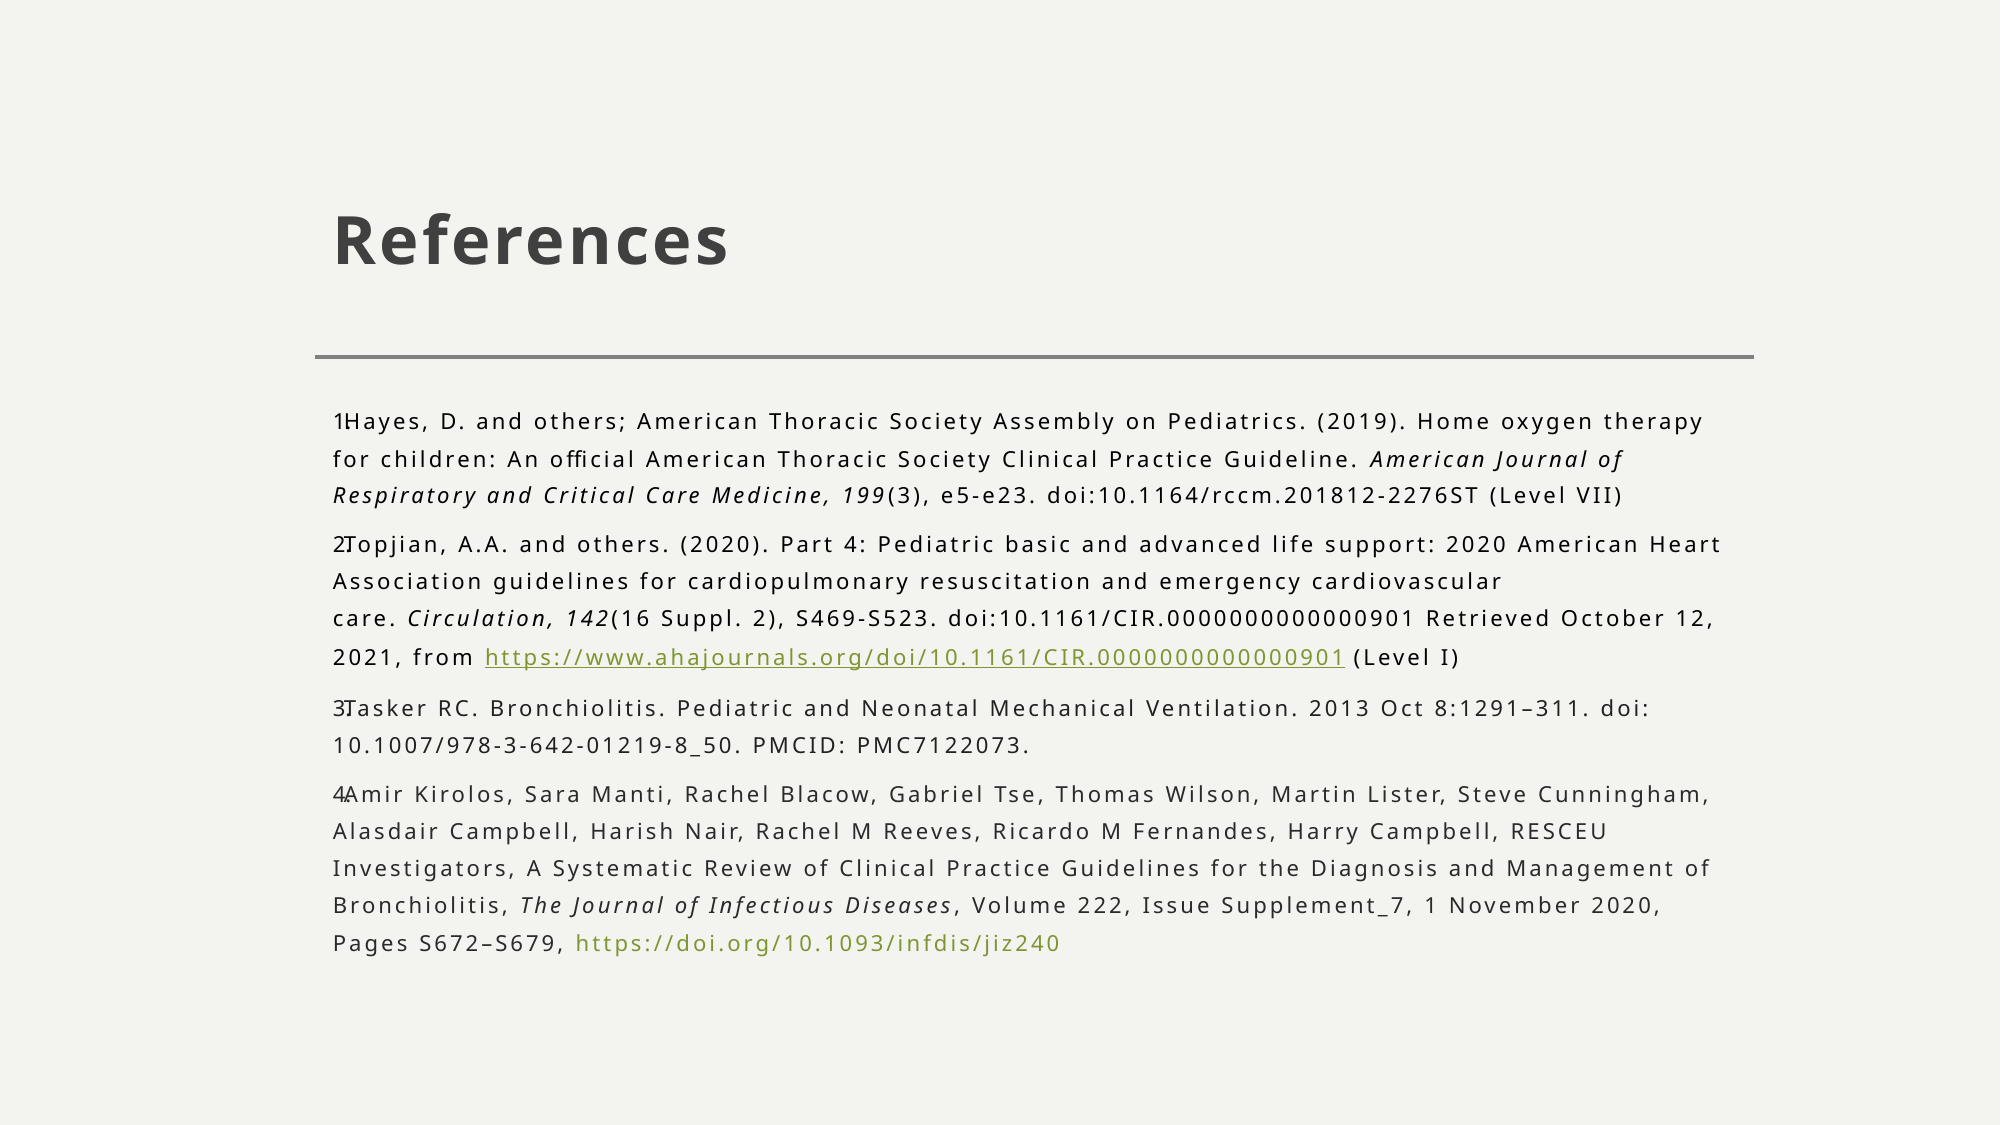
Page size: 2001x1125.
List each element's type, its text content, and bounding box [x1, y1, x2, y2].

list Hayes, D. and others; American Thoracic Society Assembly on Pediatrics. (2019). Home oxygen therapy for children: An official American Thoracic Society Clinical Practice Guideline. American Journal of Respiratory and Critical Care Medicine, 199(3), e5-e23. doi:10.1164/rccm.201812-2276ST (Level VII) Topjian, A.A. and others. (2020). Part 4: Pediatric basic and advanced life support: 2020 American Heart Association guidelines for cardiopulmonary resuscitation and emergency cardiovascular care. Circulation, 142(16 Suppl. 2), S469-S523. doi:10.1161/CIR.0000000000000901 Retrieved October 12, 2021, from https://www.ahajournals.org/doi/10.1161/CIR.0000000000000901 (Level I) Tasker RC. Bronchiolitis. Pediatric and Neonatal Mechanical Ventilation. 2013 Oct 8:1291–311. doi: 10.1007/978-3-642-01219-8_50. PMCID: PMC7122073. Amir Kirolos, Sara Manti, Rachel Blacow, Gabriel Tse, Thomas Wilson, Martin Lister, Steve Cunningham, Alasdair Campbell, Harish Nair, Rachel M Reeves, Ricardo M Fernandes, Harry Campbell, RESCEU Investigators, A Systematic Review of Clinical Practice Guidelines for the Diagnosis and Management of Bronchiolitis, The Journal of Infectious Diseases, Volume 222, Issue Supplement_7, 1 November 2020, Pages S672–S679, https://doi.org/10.1093/infdis/jiz240 [315, 379, 1754, 979]
title References [315, 72, 1754, 294]
